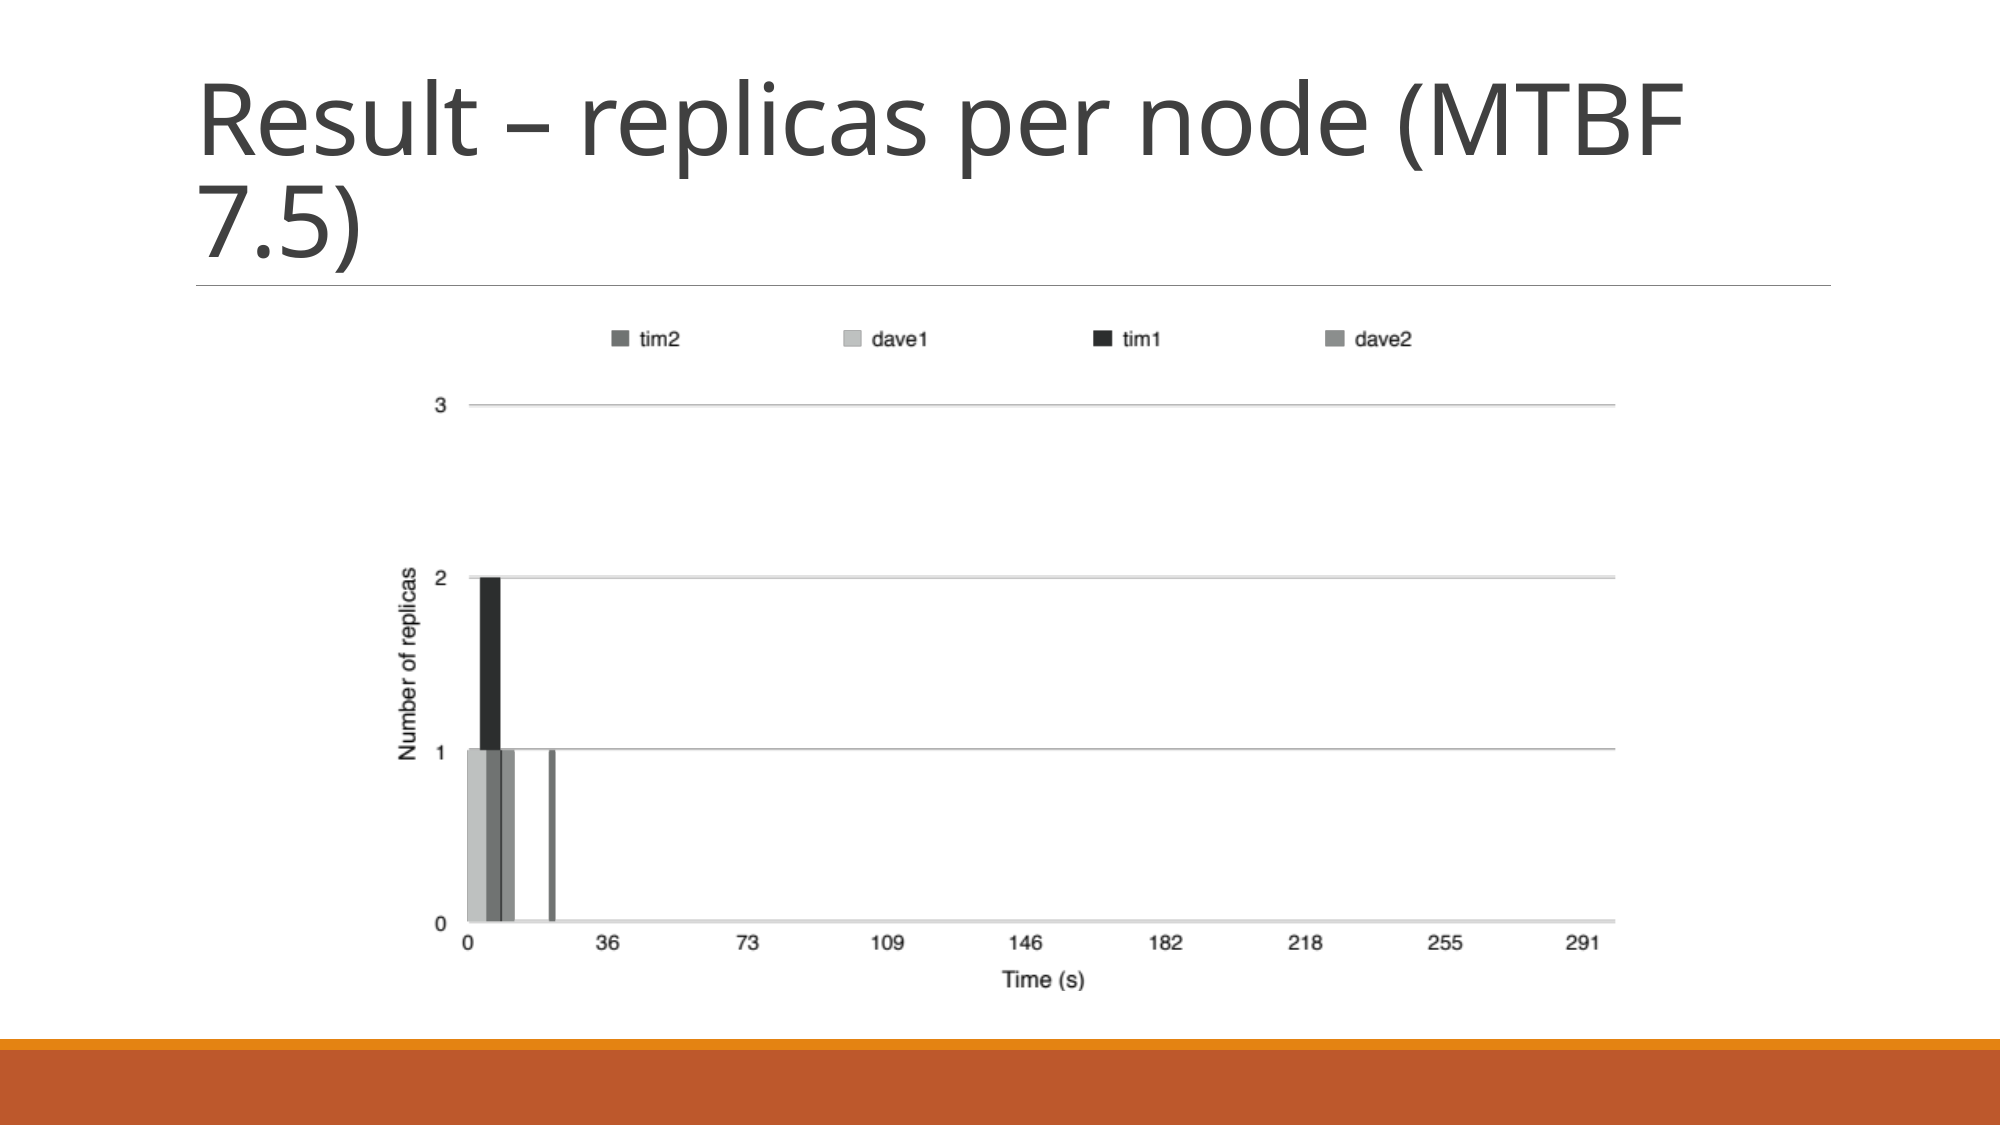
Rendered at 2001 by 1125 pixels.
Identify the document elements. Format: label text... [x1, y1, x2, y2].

title Result – replicas per node (MTBF 7.5) [180, 47, 1830, 285]
picture [394, 325, 1616, 992]
